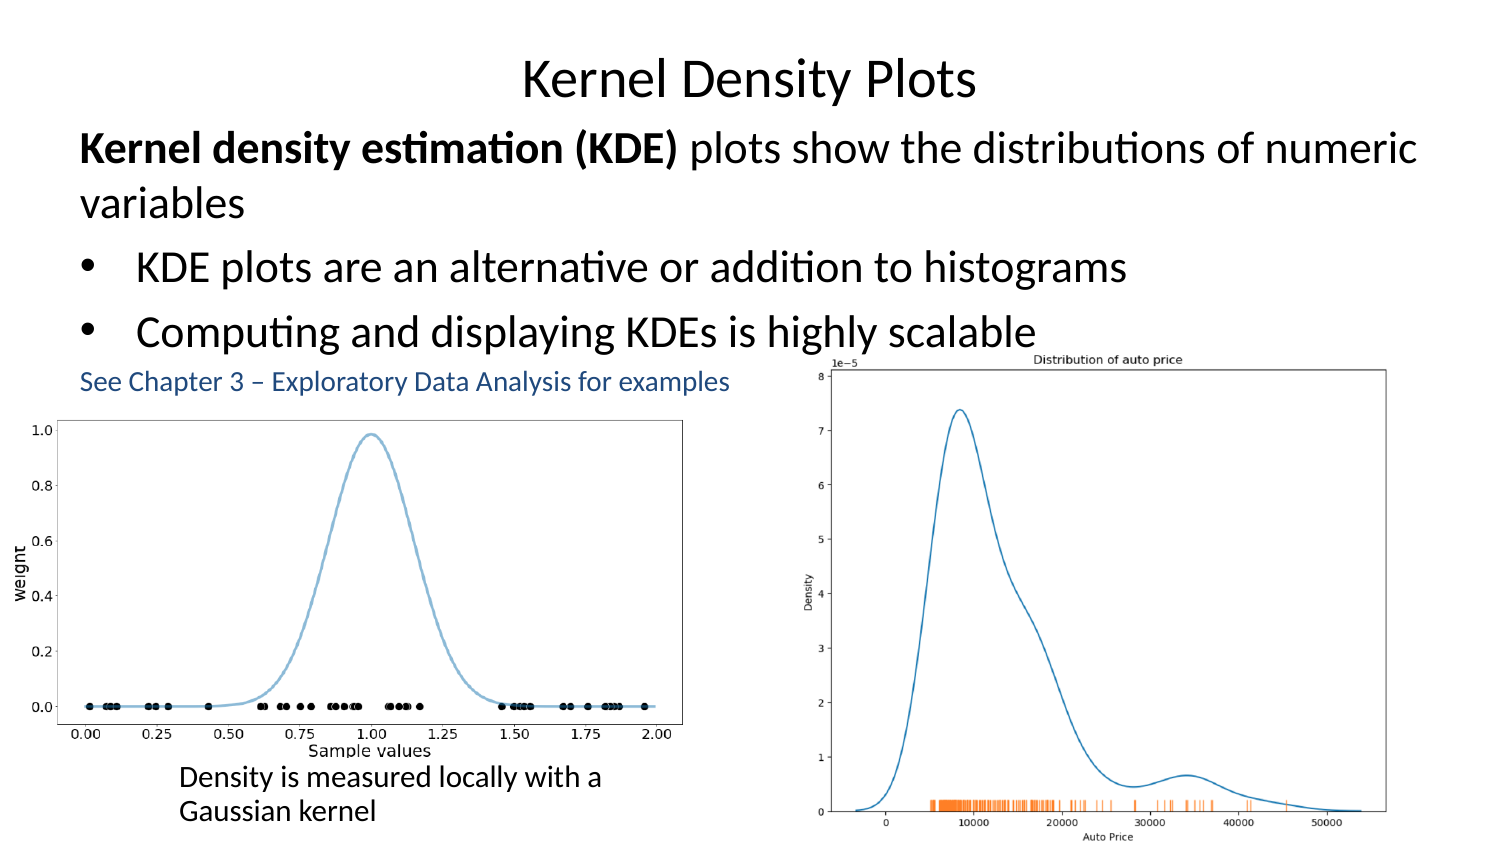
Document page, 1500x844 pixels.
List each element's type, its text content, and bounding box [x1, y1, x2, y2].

title Kernel Density Plots [75, 33, 1425, 110]
text_box Density is measured locally with a Gaussian kernel [167, 768, 635, 836]
picture [15, 406, 692, 759]
list Kernel density estimation (KDE) plots show the distributions of numeric variables KDE plots are an alternative or addition to histograms Computing and displaying KDEs is highly scalable See Chapter 3 – Exploratory Data Analysis for examples [64, 110, 1490, 422]
picture [798, 354, 1392, 842]
